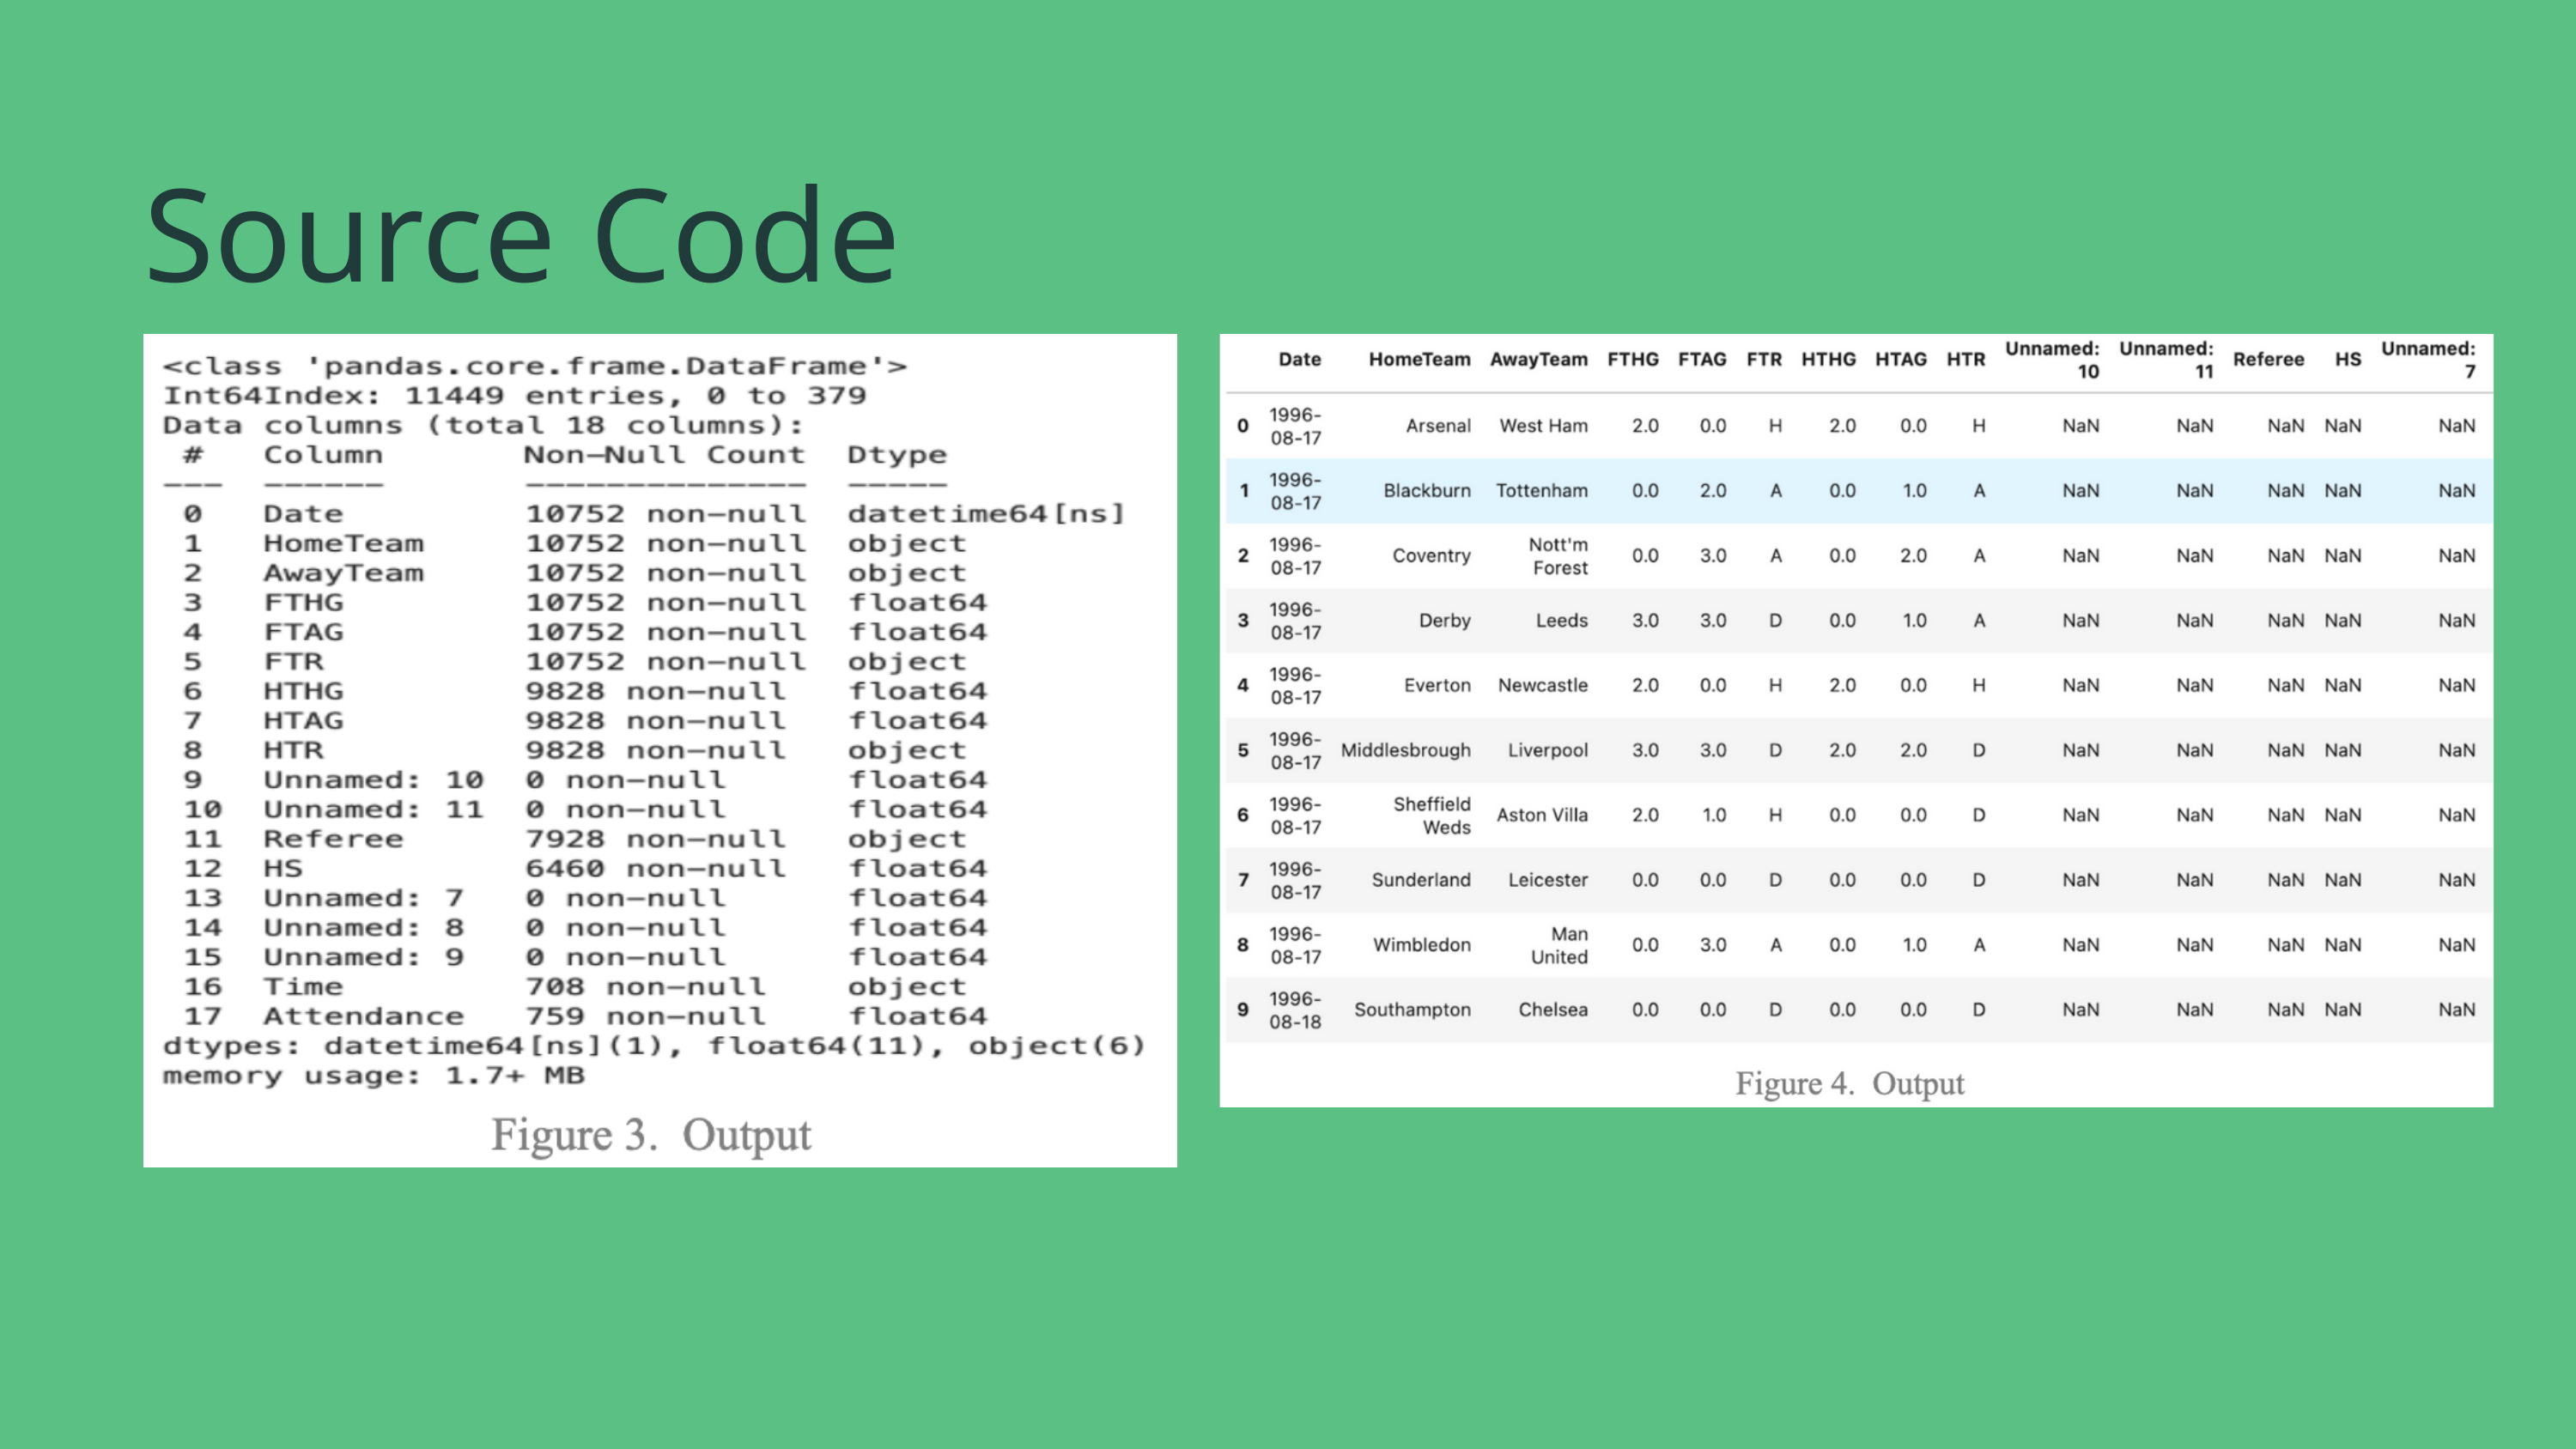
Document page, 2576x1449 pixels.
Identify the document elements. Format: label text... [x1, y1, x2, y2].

picture [143, 334, 1177, 1168]
picture [1219, 334, 2494, 1107]
text_box Source Code [143, 127, 1870, 308]
